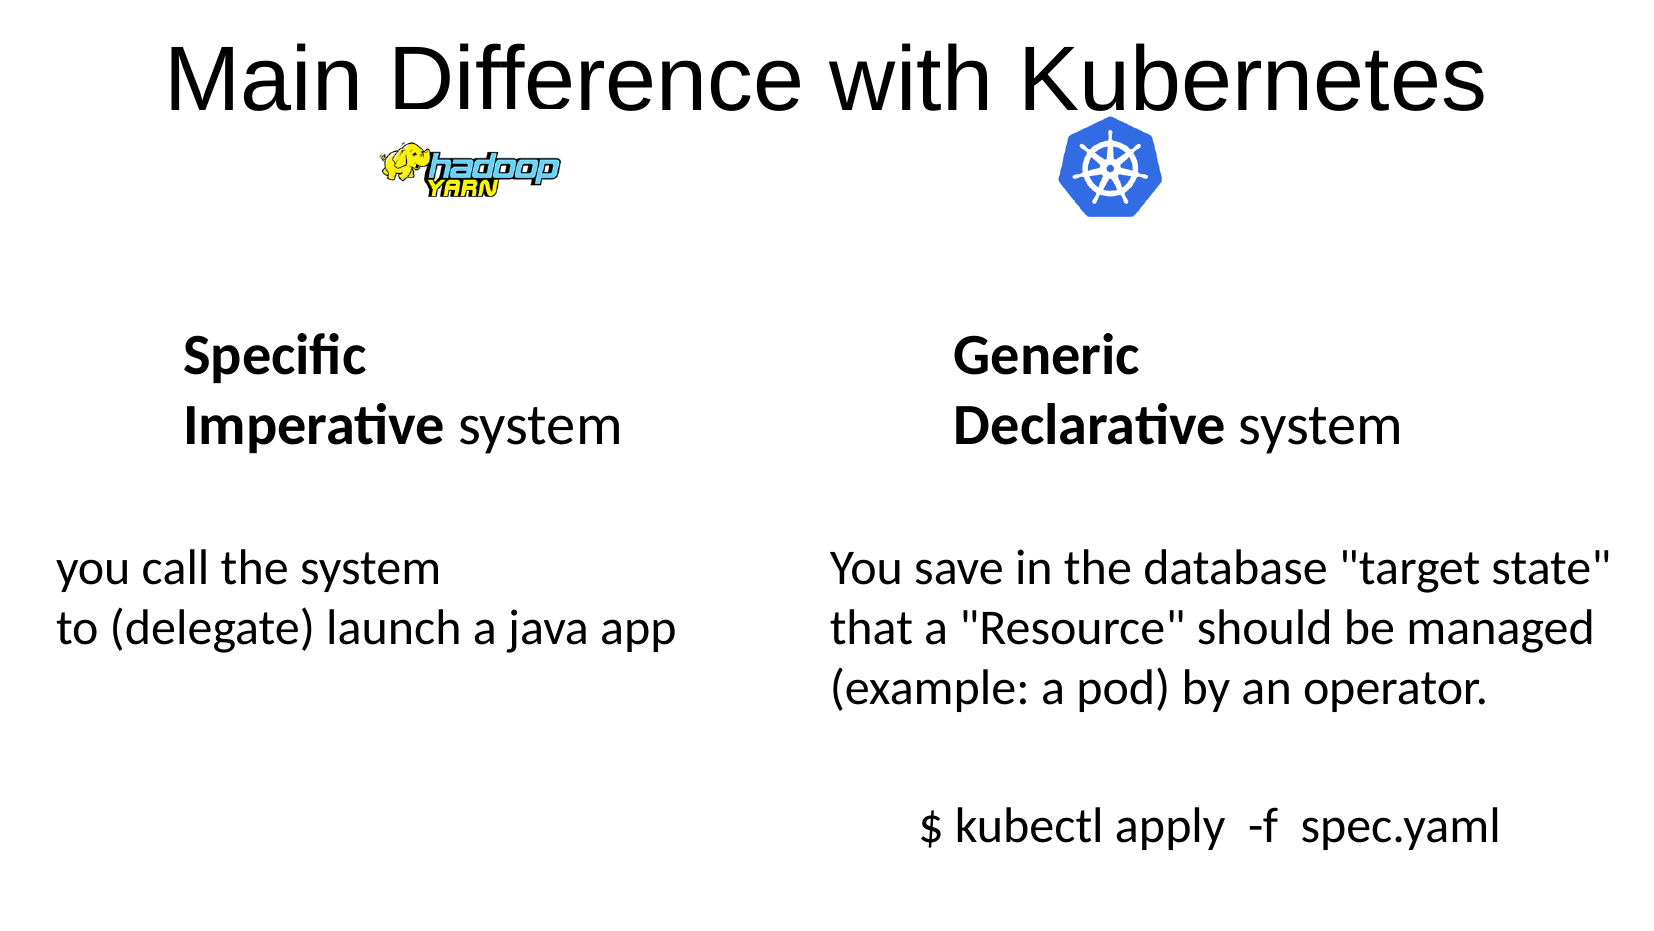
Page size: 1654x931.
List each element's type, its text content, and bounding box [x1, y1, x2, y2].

text_box Specific Imperative system [168, 308, 638, 464]
text_box You save in the database "target state" that a "Resource" should be managed (example: a pod) by an operator. [815, 526, 1627, 722]
text_box you call the system to (delegate) launch a java app [41, 526, 693, 662]
text_box $ kubectl apply -f spec.yaml [903, 785, 1516, 861]
text_box Main Difference with Kubernetes [82, 0, 1571, 151]
picture [1057, 115, 1163, 218]
text_box Generic Declarative system [939, 308, 1418, 464]
picture [374, 109, 568, 232]
